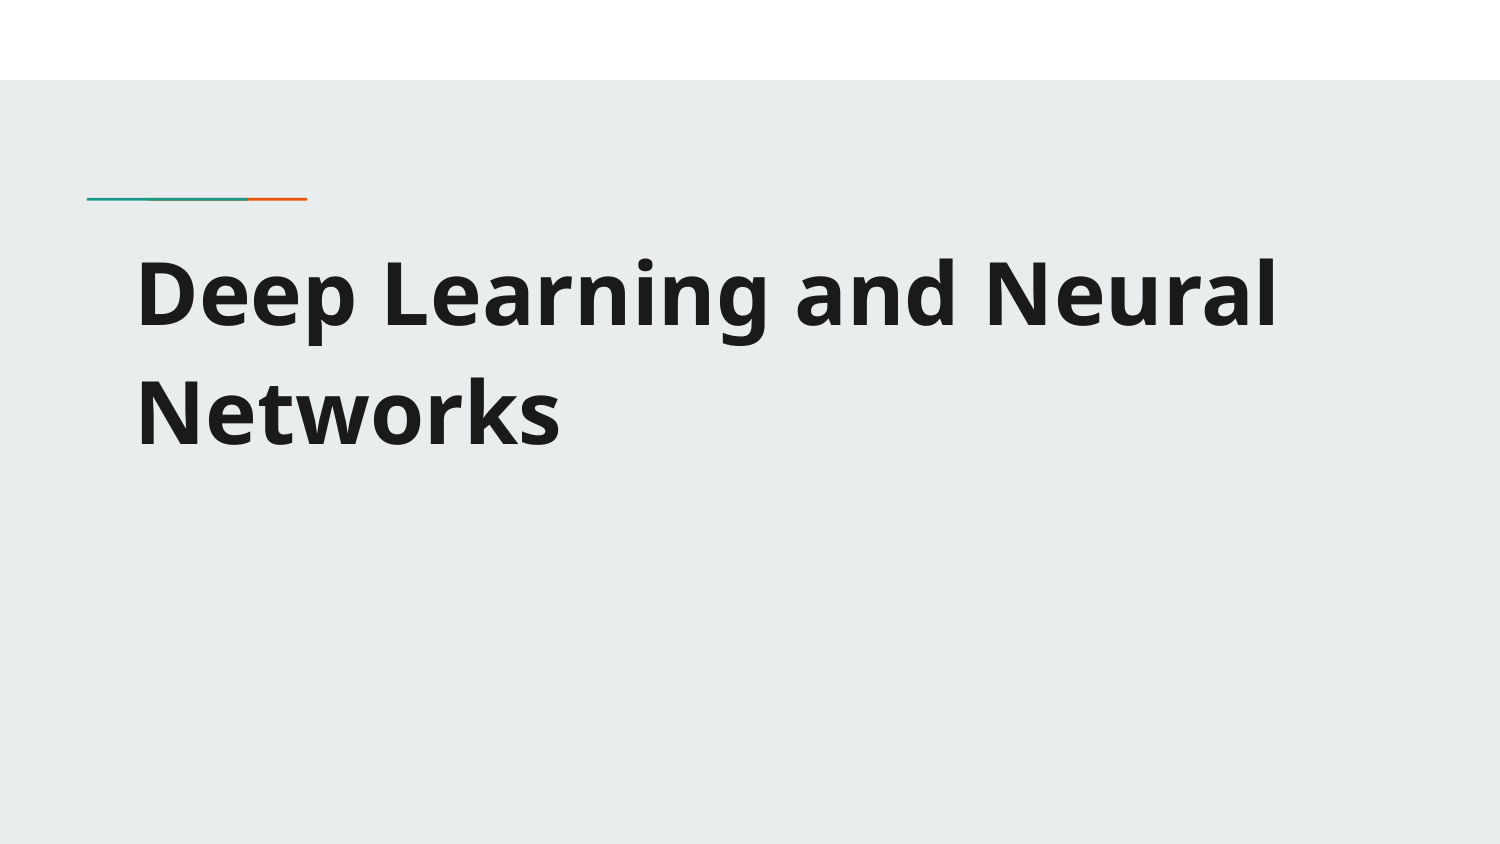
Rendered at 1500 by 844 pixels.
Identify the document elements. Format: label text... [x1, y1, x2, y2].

title Deep Learning and Neural Networks [119, 216, 1381, 490]
